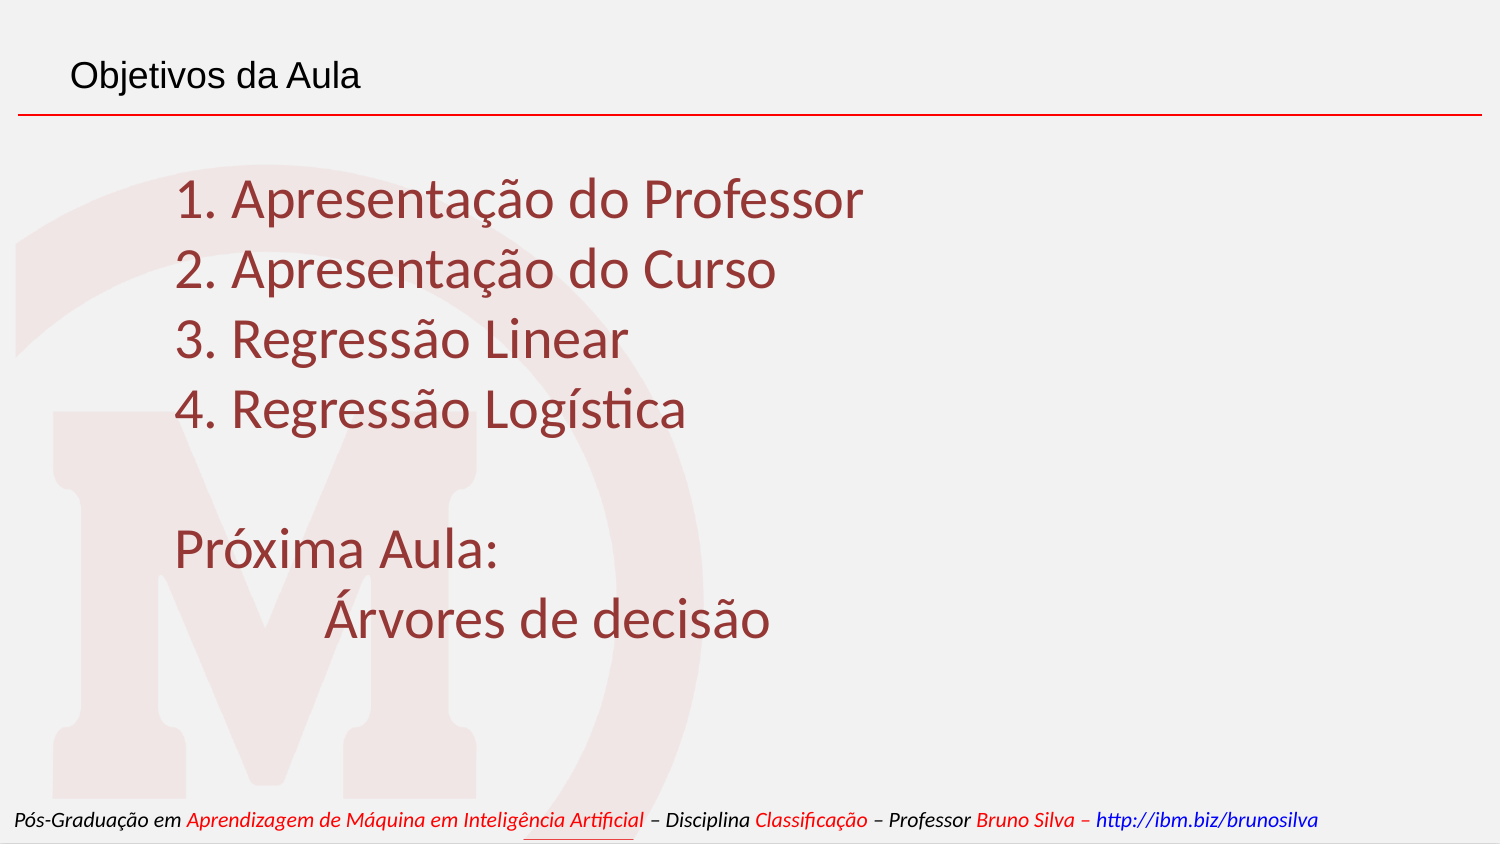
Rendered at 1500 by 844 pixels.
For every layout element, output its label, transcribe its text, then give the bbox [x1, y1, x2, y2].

title 1. Apresentação do Professor 2. Apresentação do Curso 3. Regressão Linear 4. Regressão Logística Próxima Aula: Árvores de decisão [159, 221, 1341, 635]
text_box Objetivos da Aula [55, 43, 376, 104]
